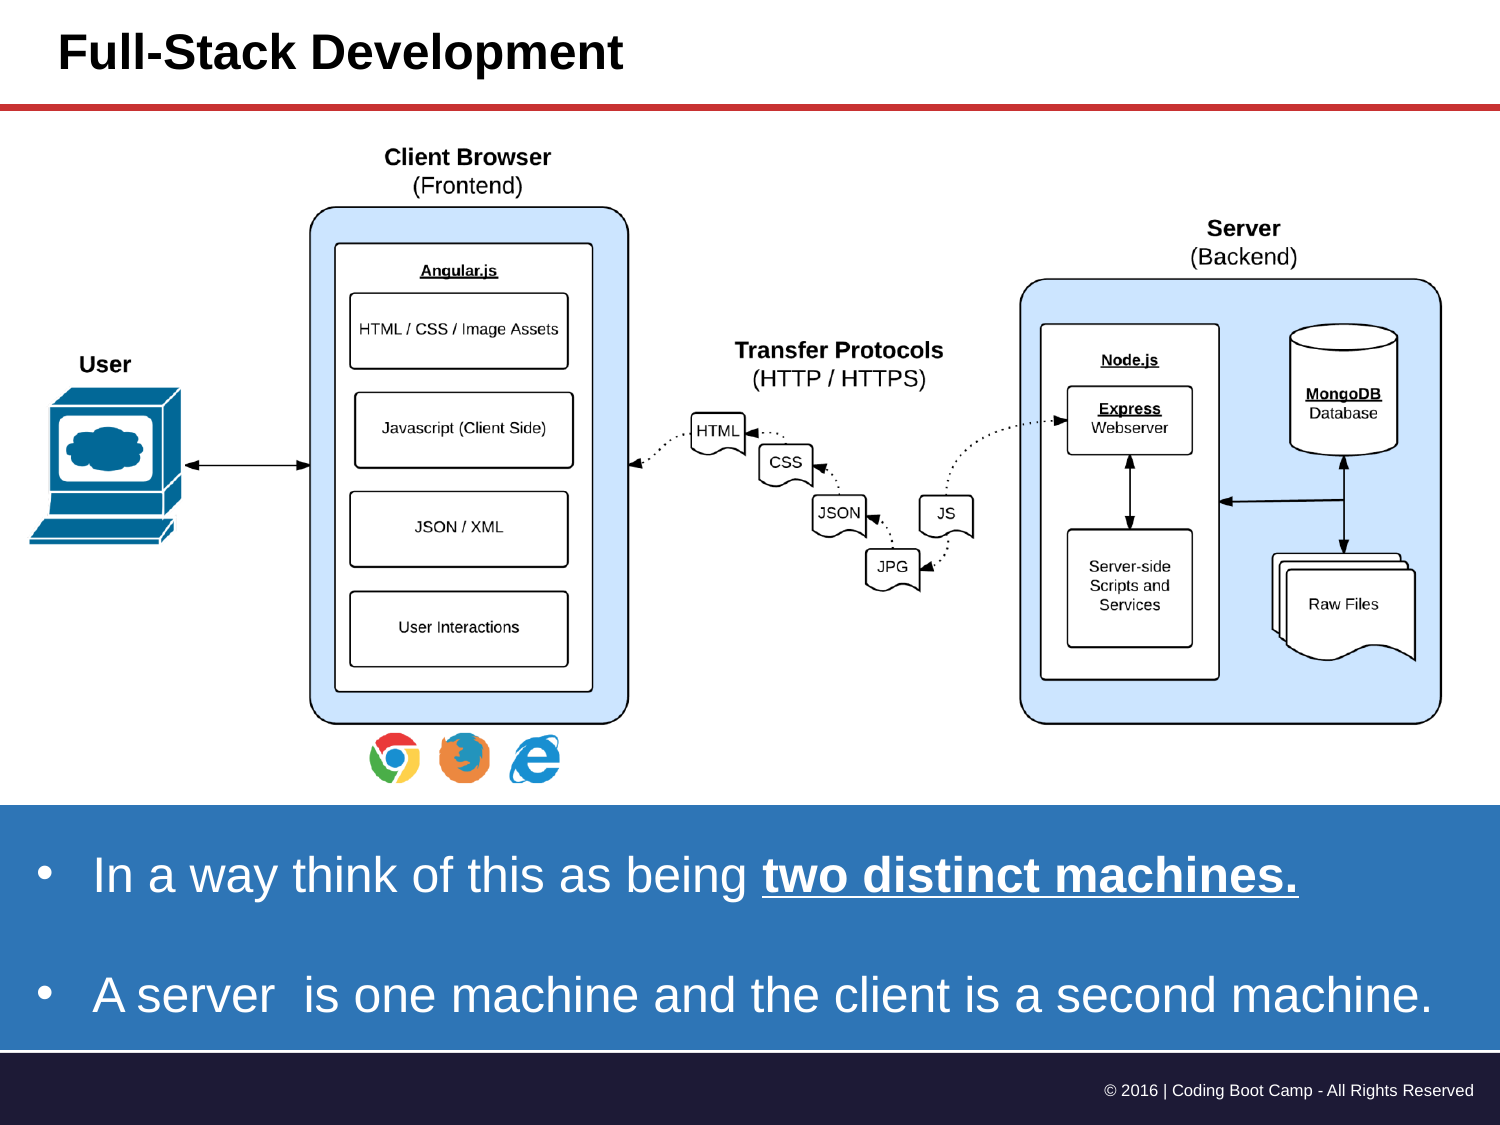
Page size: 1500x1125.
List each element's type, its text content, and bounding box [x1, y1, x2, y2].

text_box In a way think of this as being two distinct machines. A server is one machine and the client is a second machine. [28, 835, 1472, 1030]
text_box [0, 805, 1500, 1050]
picture [9, 121, 1478, 813]
title Full-Stack Development [49, 0, 948, 108]
